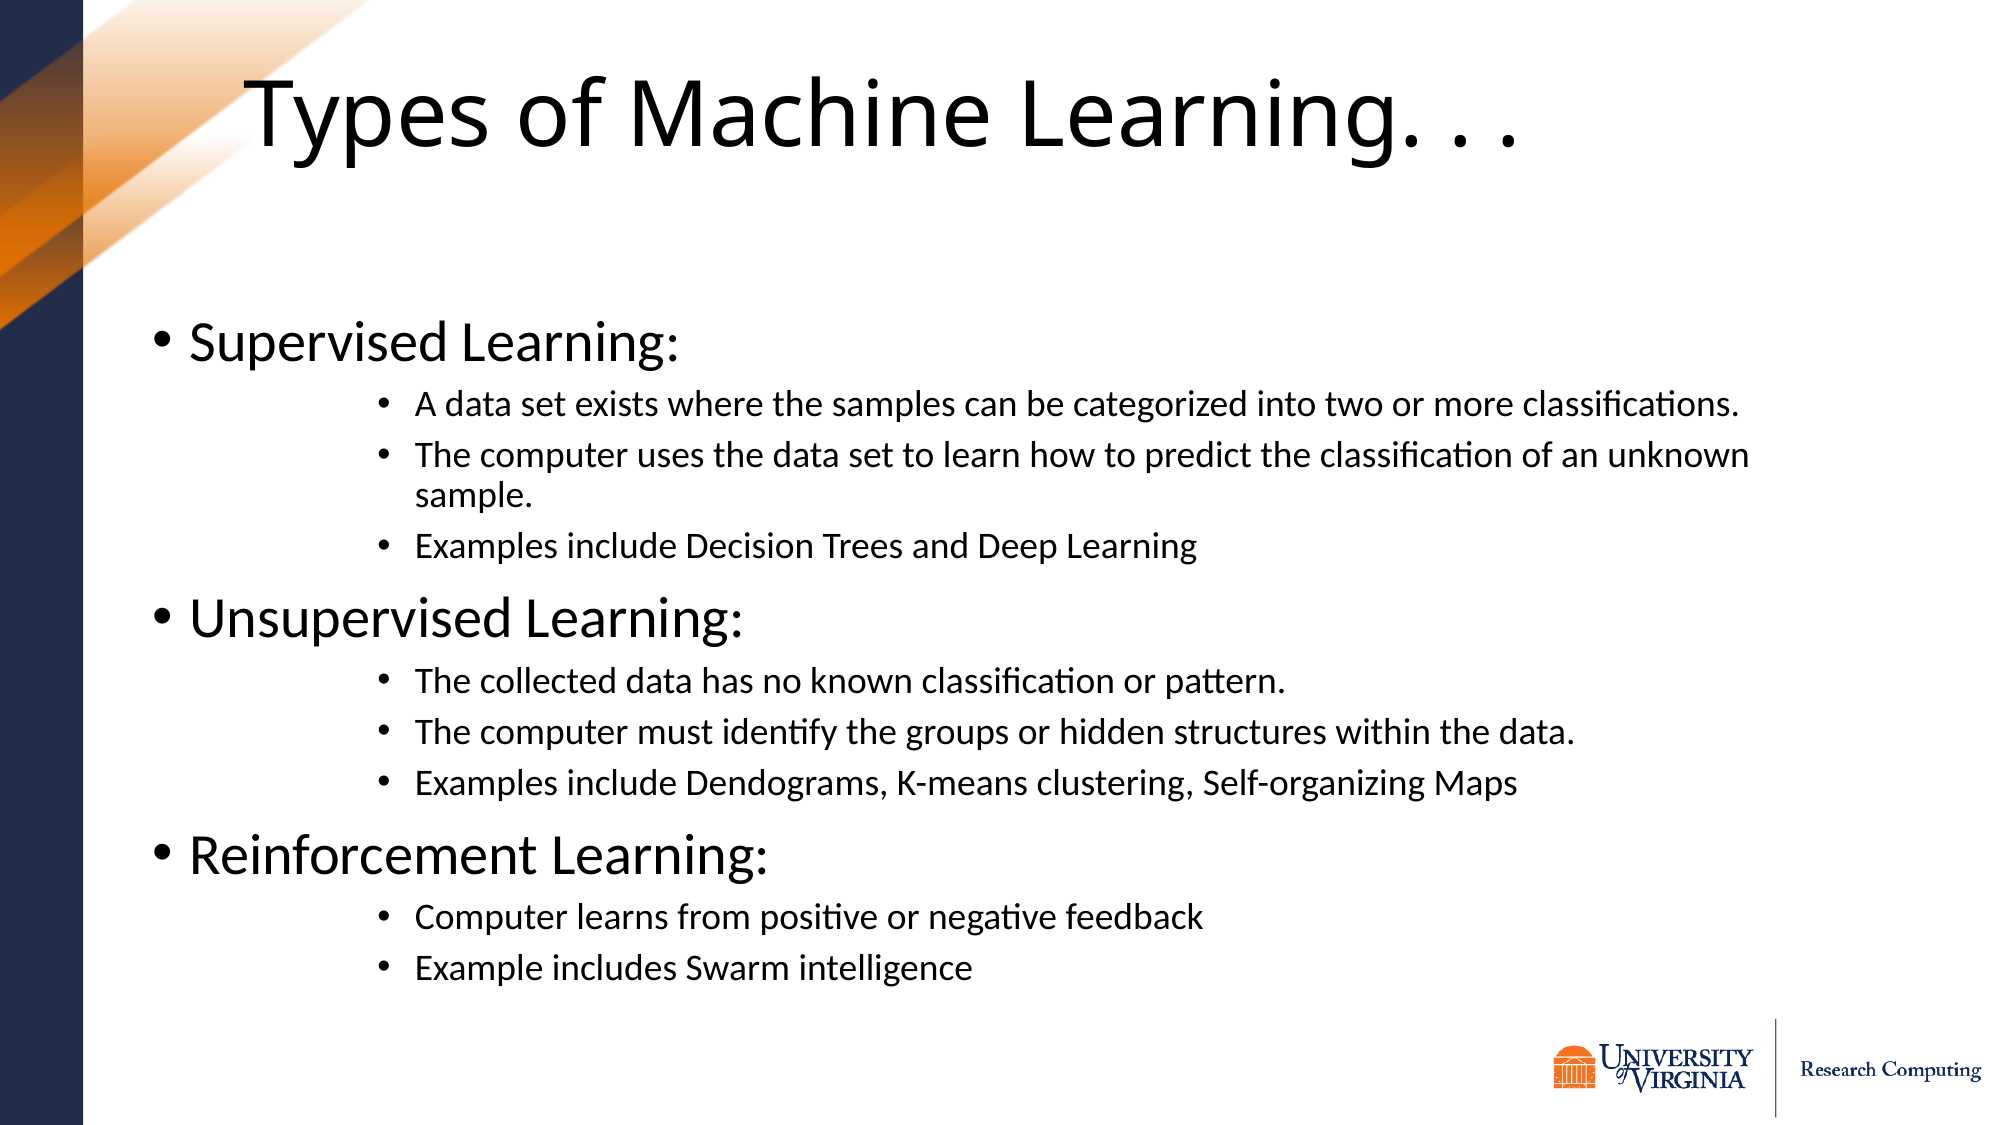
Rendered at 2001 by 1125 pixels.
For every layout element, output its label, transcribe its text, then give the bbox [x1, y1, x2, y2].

picture [1543, 1010, 1995, 1124]
list Supervised Learning: A data set exists where the samples can be categorized into two or more classifications. The computer uses the data set to learn how to predict the classification of an unknown sample. Examples include Decision Trees and Deep Learning Unsupervised Learning: The collected data has no known classification or pattern. The computer must identify the groups or hidden structures within the data. Examples include Dendograms, K-means clustering, Self-organizing Maps Reinforcement Learning: Computer learns from positive or negative feedback Example includes Swarm intelligence [137, 303, 1863, 1050]
picture [0, 0, 378, 338]
title Types of Machine Learning. . . [229, 59, 1805, 278]
